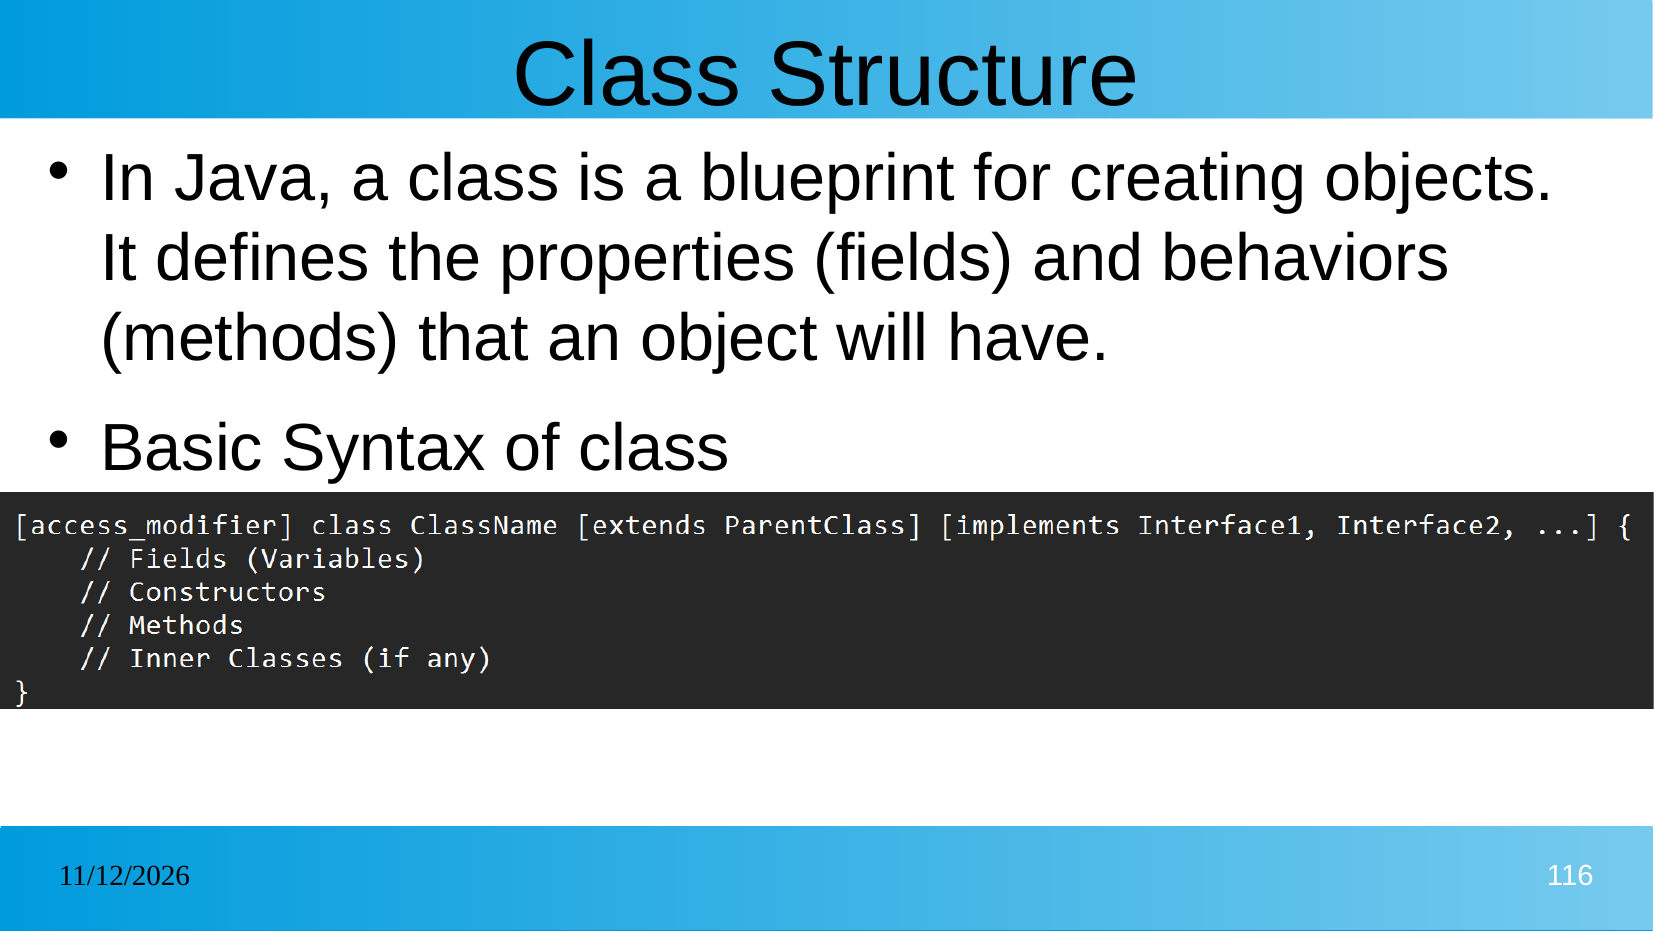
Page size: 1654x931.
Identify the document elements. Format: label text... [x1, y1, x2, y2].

picture [0, 492, 1654, 709]
list In Java, a class is a blueprint for creating objects. It defines the properties (fields) and behaviors (methods) that an object will have. Basic Syntax of class [29, 720, 1565, 856]
list In Java, a class is a blueprint for creating objects. It defines the properties (fields) and behaviors (methods) that an object will have. Basic Syntax of class [29, 134, 1565, 492]
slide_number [59, 856, 443, 915]
title Class Structure [59, 29, 1594, 108]
slide_number 116 [1210, 856, 1594, 915]
